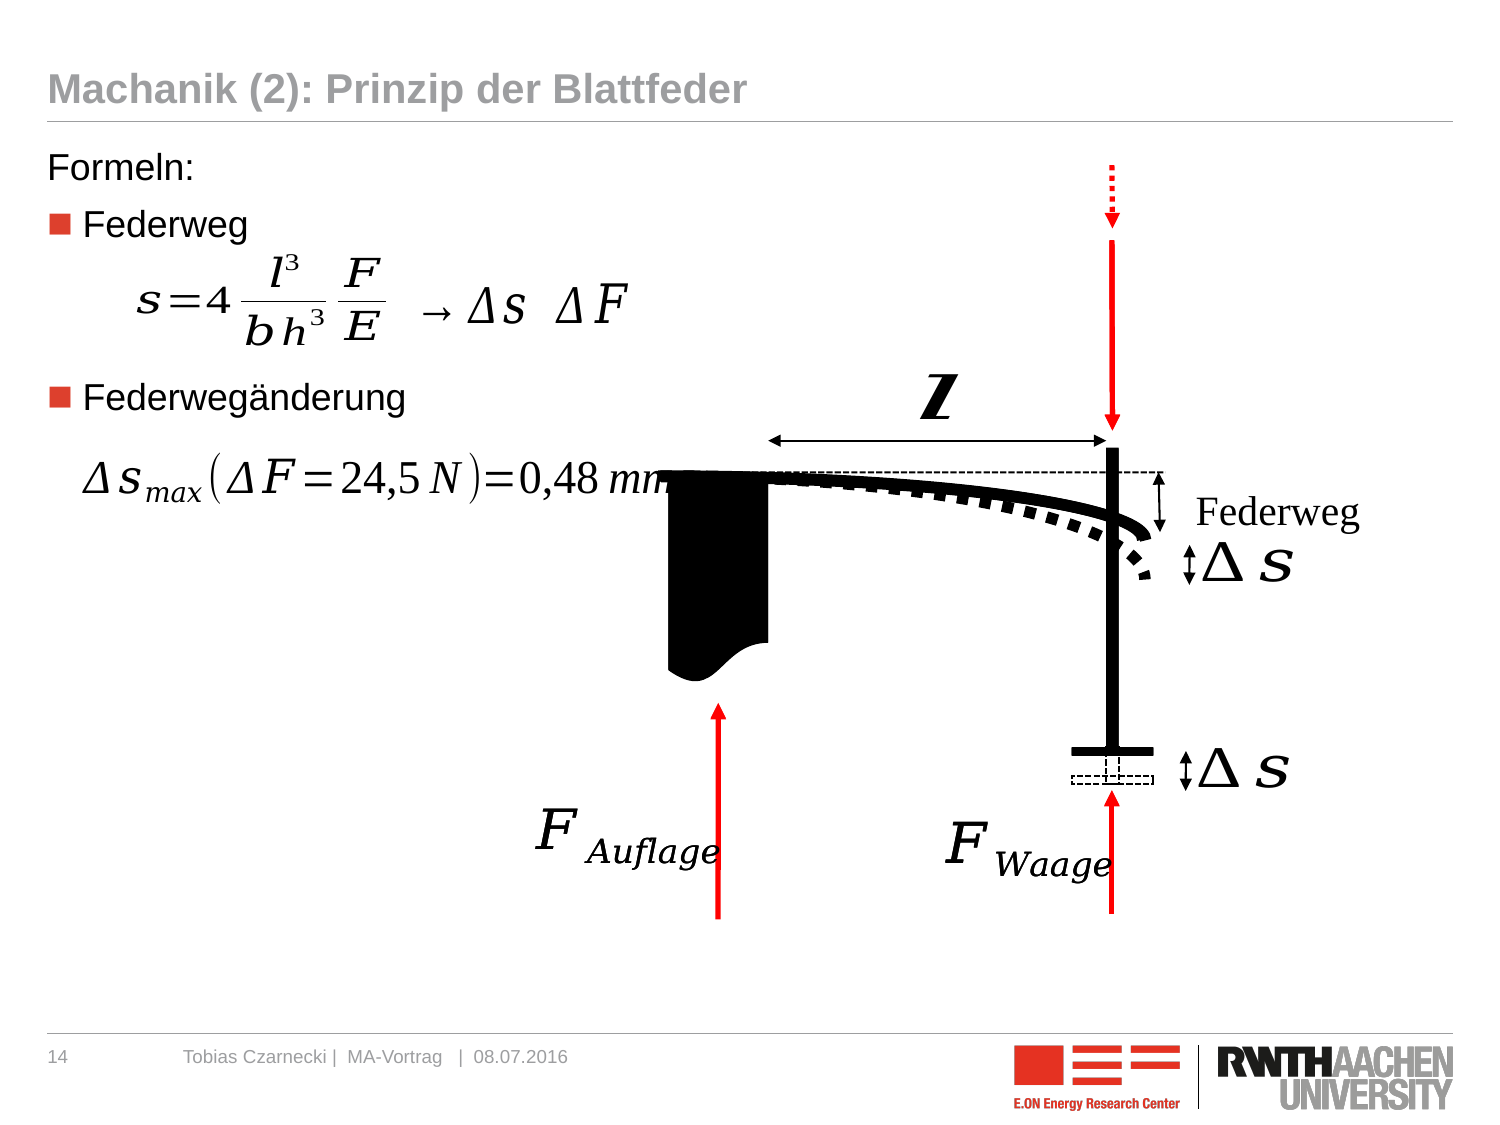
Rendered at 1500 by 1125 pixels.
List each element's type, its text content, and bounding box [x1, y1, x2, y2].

list Formeln: Federweg Federwegänderung [47, 142, 729, 1011]
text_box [173, 157, 1464, 920]
title Machanik (2): Prinzip der Blattfeder [47, 23, 1453, 113]
picture [1013, 1045, 1180, 1112]
picture [1218, 1046, 1453, 1111]
